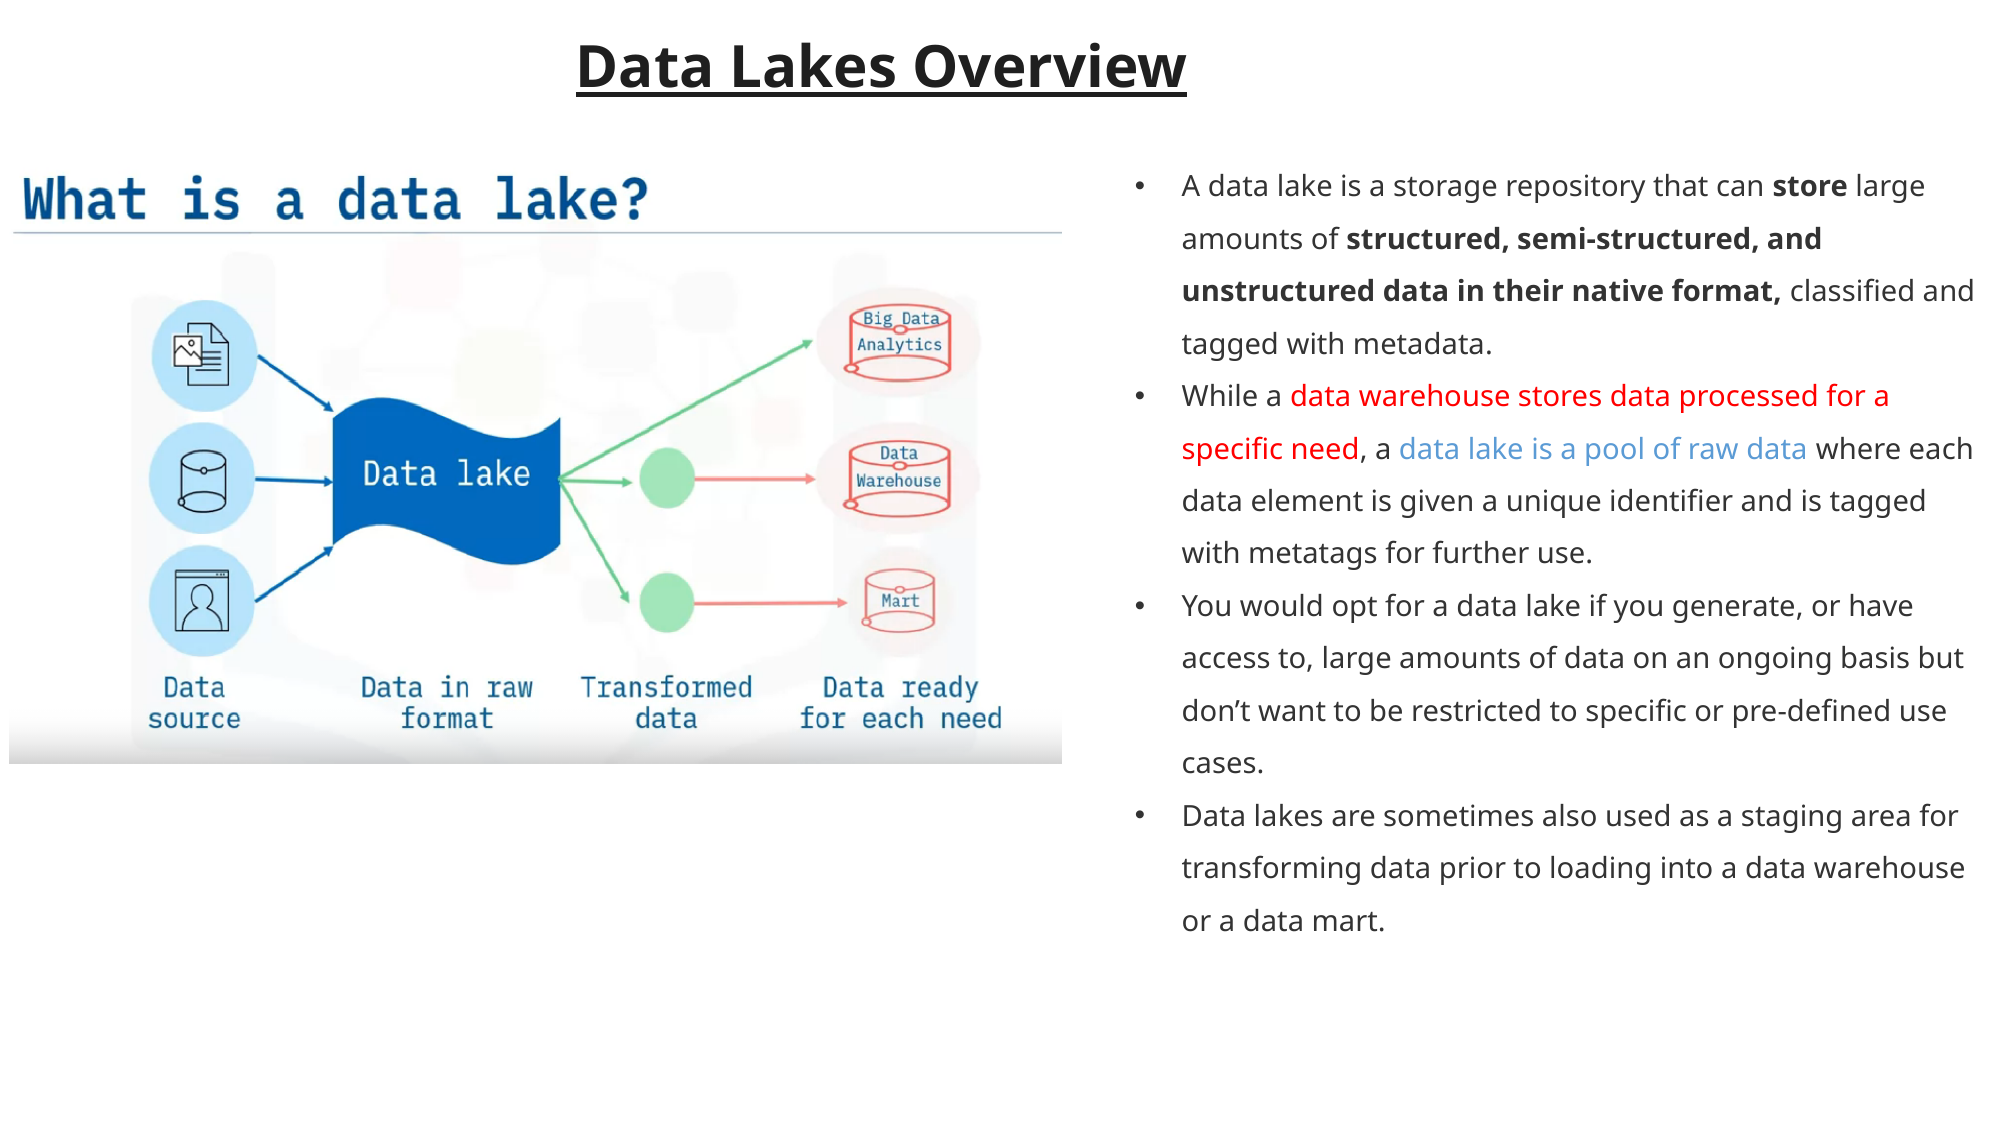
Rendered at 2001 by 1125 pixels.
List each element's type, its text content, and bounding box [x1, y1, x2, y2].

text_box A data lake is a storage repository that can store large amounts of structured, semi-structured, and unstructured data in their native format, classified and tagged with metadata. While a data warehouse stores data processed for a specific need, a data lake is a pool of raw data where each data element is given a unique identifier and is tagged with metatags for further use. You would opt for a data lake if you generate, or have access to, large amounts of data on an ongoing basis but don’t want to be restricted to specific or pre-defined use cases. Data lakes are sometimes also used as a staging area for transforming data prior to loading into a data warehouse or a data mart. [1120, 142, 2000, 945]
text_box Data Lakes Overview [561, 21, 1562, 107]
picture [9, 167, 1062, 764]
